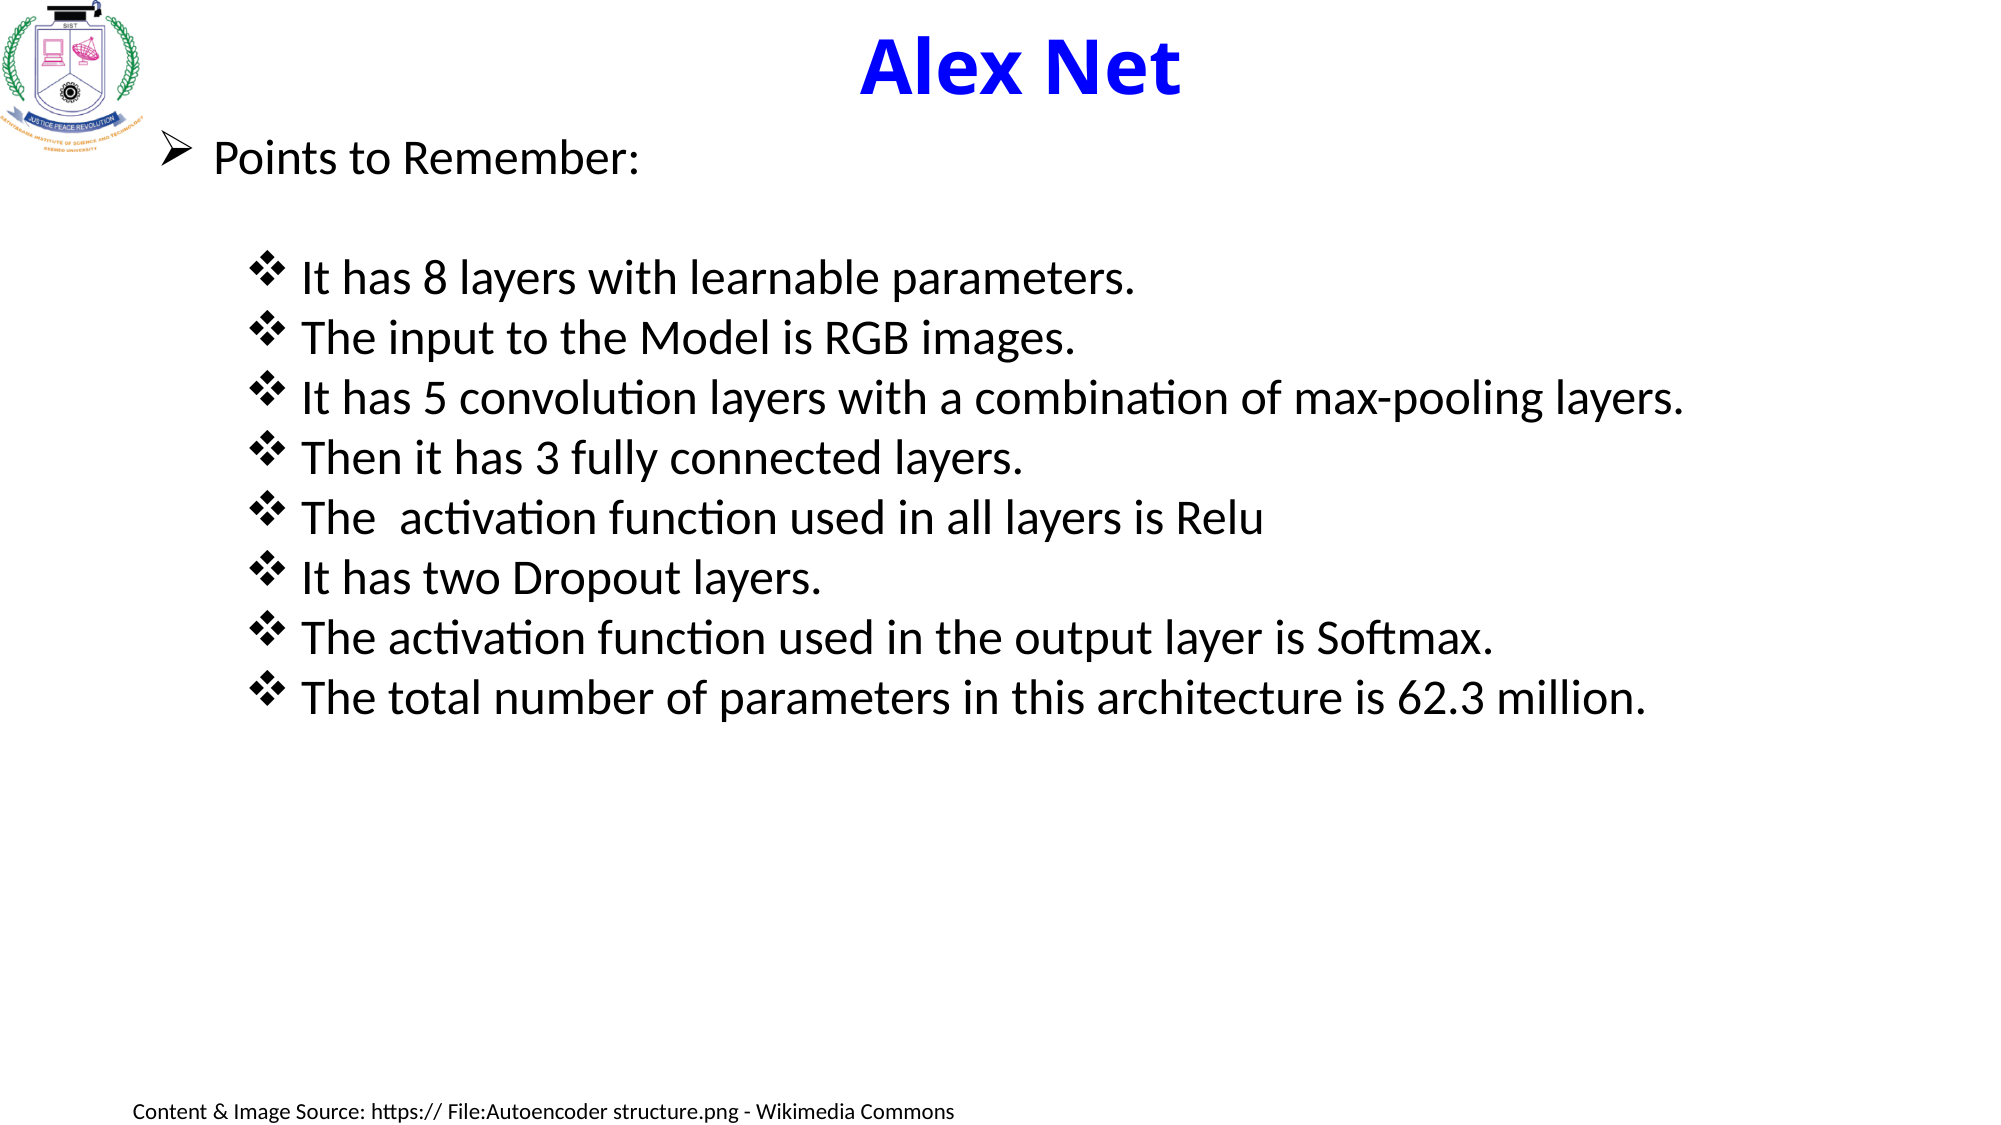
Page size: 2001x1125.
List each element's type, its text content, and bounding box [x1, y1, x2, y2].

title Alex Net [271, 14, 1772, 116]
text_box Points to Remember: It has 8 layers with learnable parameters. The input to the Model is RGB images. It has 5 convolution layers with a combination of max-pooling layers. Then it has 3 fully connected layers. The activation function used in all layers is Relu It has two Dropout layers. The activation function used in the output layer is Softmax. The total number of parameters in this architecture is 62.3 million. [142, 116, 1979, 732]
text_box Content & Image Source: https:// File:Autoencoder structure.png - Wikimedia Commons [118, 1088, 1426, 1125]
picture [0, 0, 143, 152]
